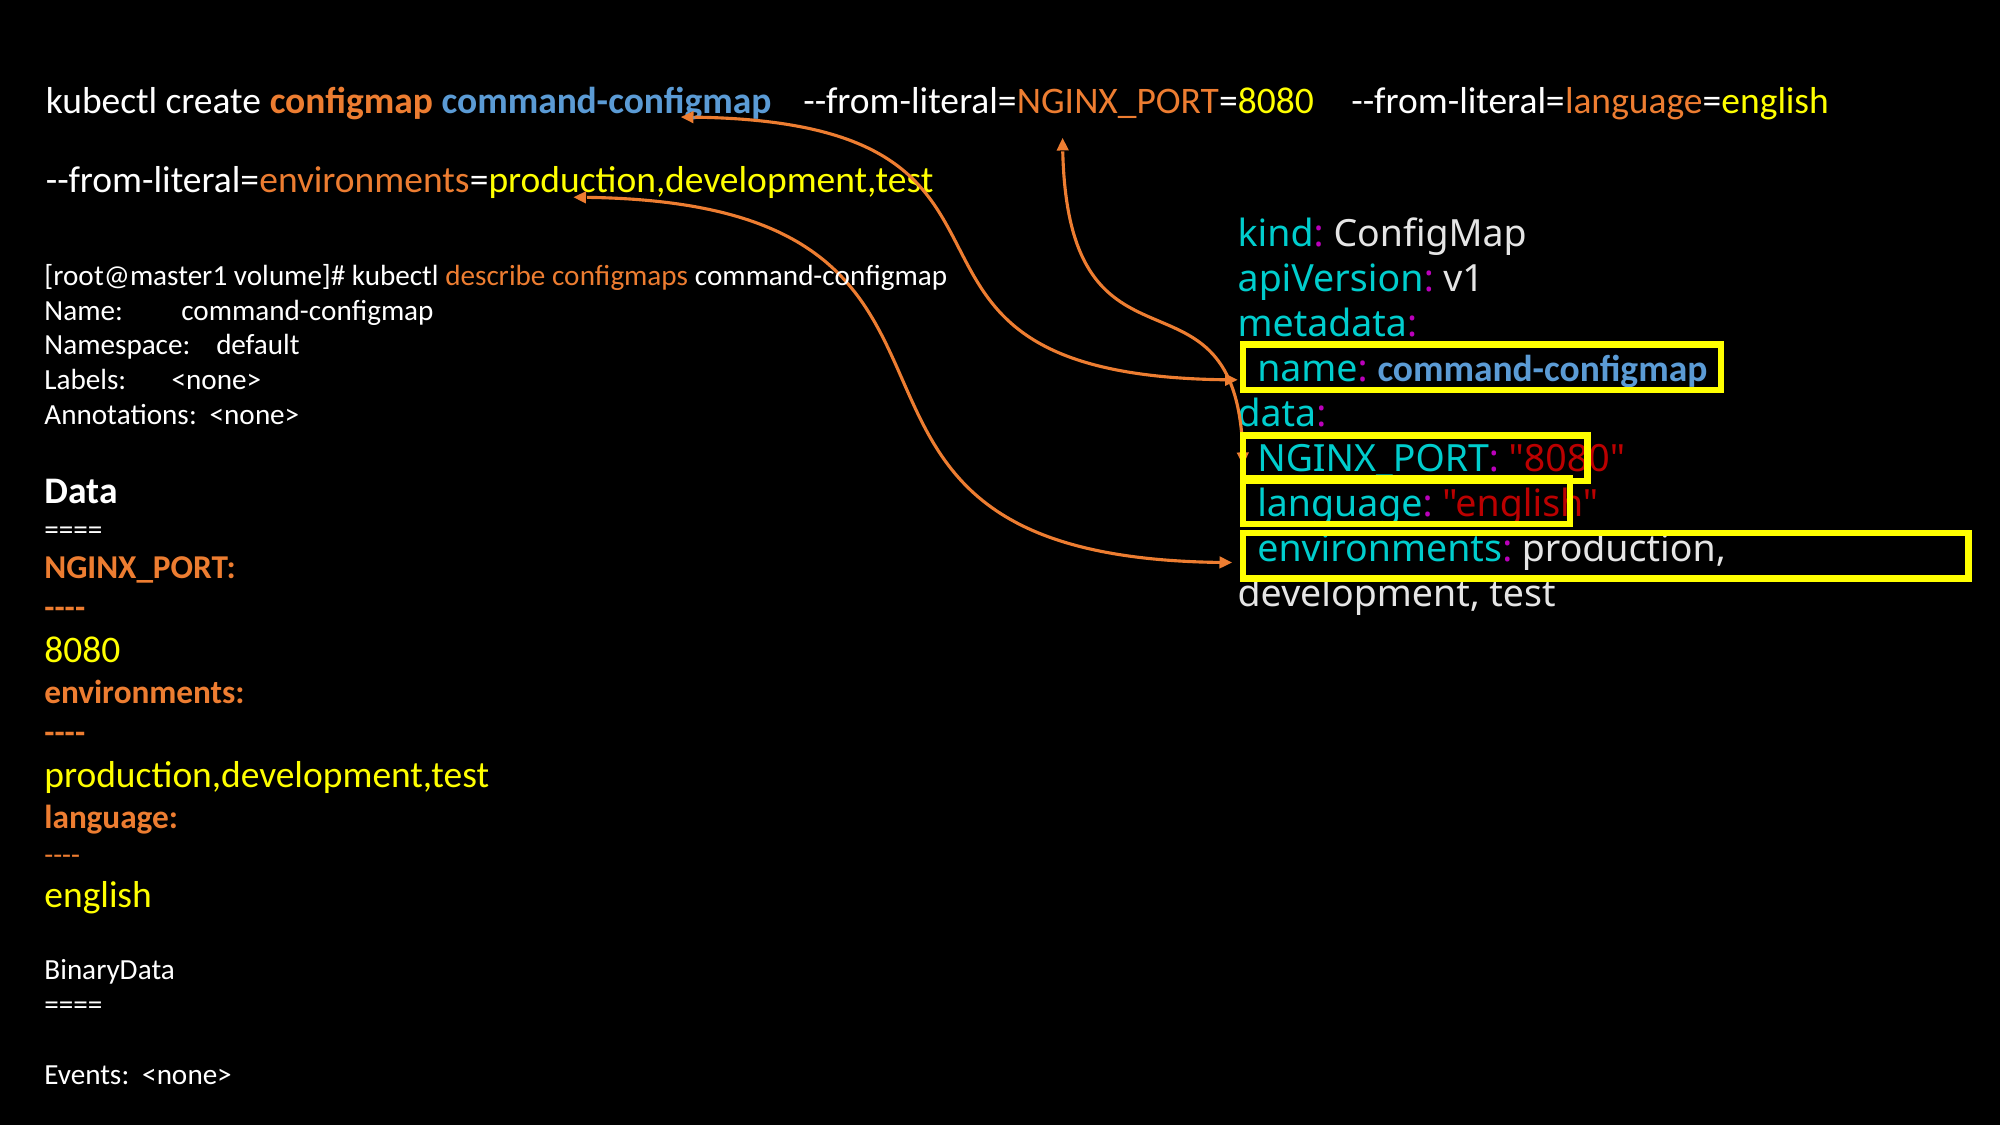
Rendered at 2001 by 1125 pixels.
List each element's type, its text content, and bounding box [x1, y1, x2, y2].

text_box --from-literal=NGINX_PORT=8080 [788, 58, 1336, 139]
text_box kind: ConfigMap apiVersion: v1 metadata: name: command-configmap data: NGINX_PORT: "8080" language: "english" environments: production, development, test [1223, 201, 1969, 621]
text_box --from-literal=environments=production,development,test [30, 137, 681, 218]
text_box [1232, 211, 1317, 392]
text_box [1317, 344, 1722, 391]
text_box [1242, 532, 1970, 579]
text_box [573, 197, 1232, 563]
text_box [681, 117, 1238, 380]
text_box kubectl create configmap command-configmap [30, 58, 788, 137]
text_box [1242, 434, 1588, 482]
text_box --from-literal=language=english [1336, 58, 1856, 139]
text_box [root@master1 volume]# kubectl describe configmaps command-configmap Name: command-configmap Namespace: default Labels: <none> Annotations: <none> Data ==== NGINX_PORT: ---- 8080 environments: ---- production,development,test language: ---- english BinaryData ==== Events: <none> [29, 248, 980, 1098]
text_box [1242, 482, 1571, 525]
